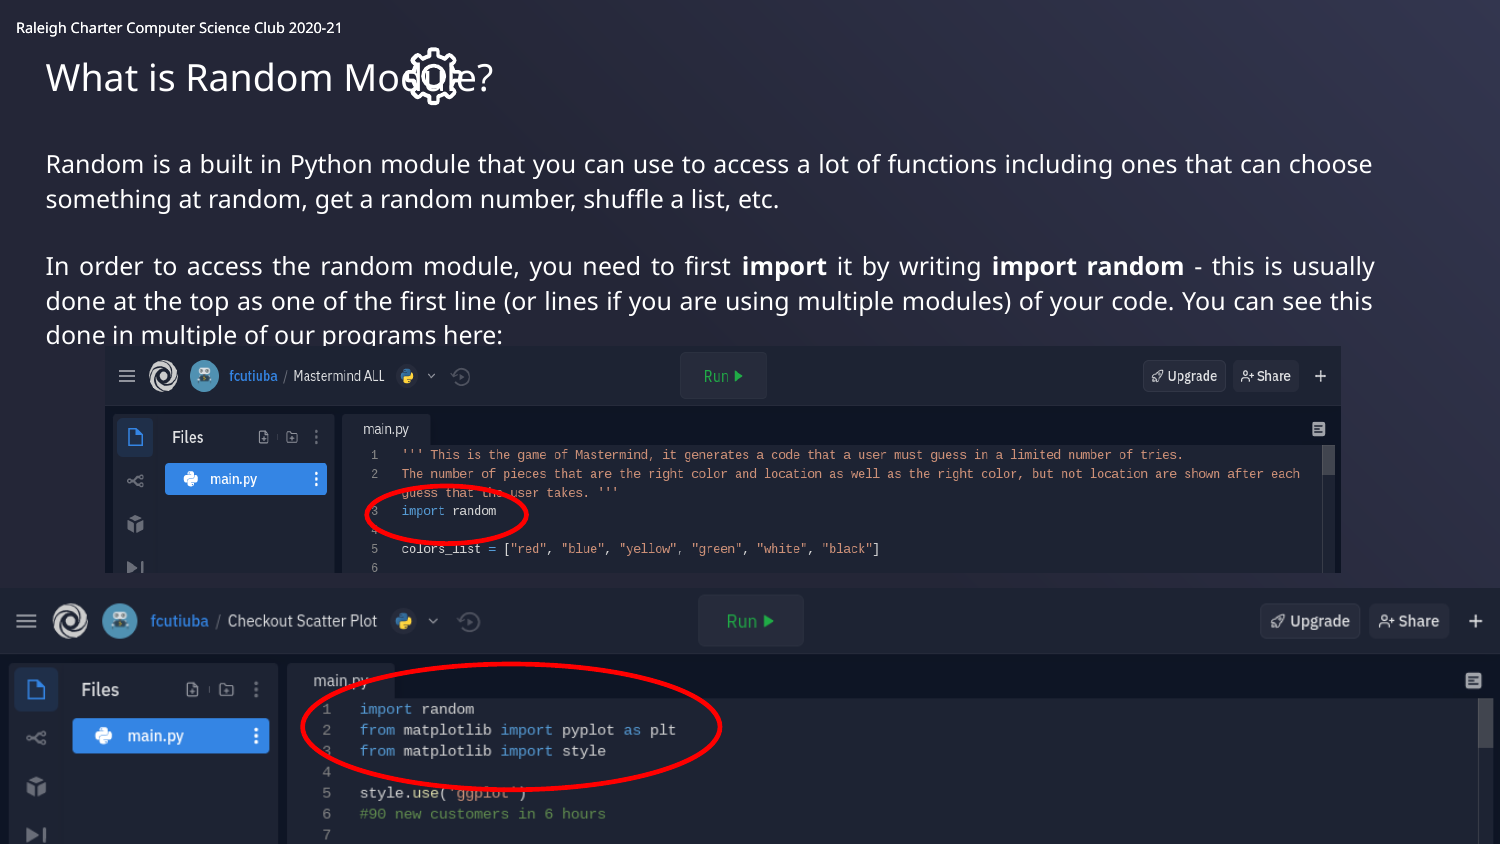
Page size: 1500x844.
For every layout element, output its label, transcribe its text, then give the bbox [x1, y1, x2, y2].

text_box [404, 47, 463, 106]
text_box Random is a built in Python module that you can use to access a lot of functions including ones that can choose something at random, get a random number, shuffle a list, etc. In order to access the random module, you need to first import it by writing import random - this is usually done at the top as one of the first line (or lines if you are using multiple modules) of your code. You can see this done in multiple of our programs here: [30, 129, 1391, 586]
text_box What is Random Module? [30, 23, 1445, 130]
picture [105, 346, 1341, 573]
picture [0, 588, 1500, 844]
